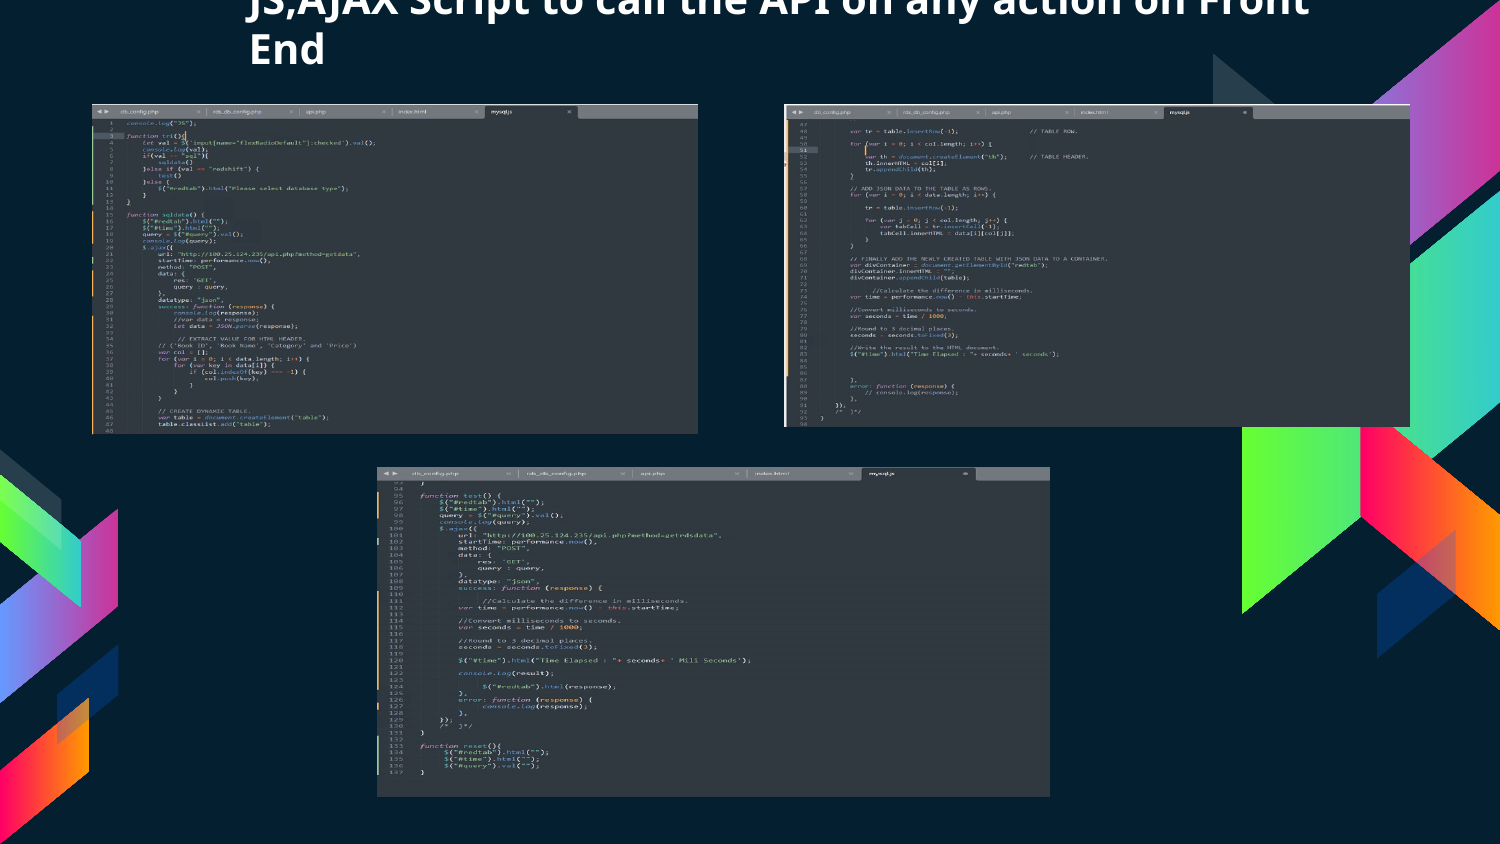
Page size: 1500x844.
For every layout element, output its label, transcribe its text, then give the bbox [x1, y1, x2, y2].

picture [91, 104, 698, 435]
picture [784, 104, 1411, 428]
title JS,AJAX Script to call the API on any action on Front End [233, 7, 1388, 89]
picture [377, 467, 1050, 797]
